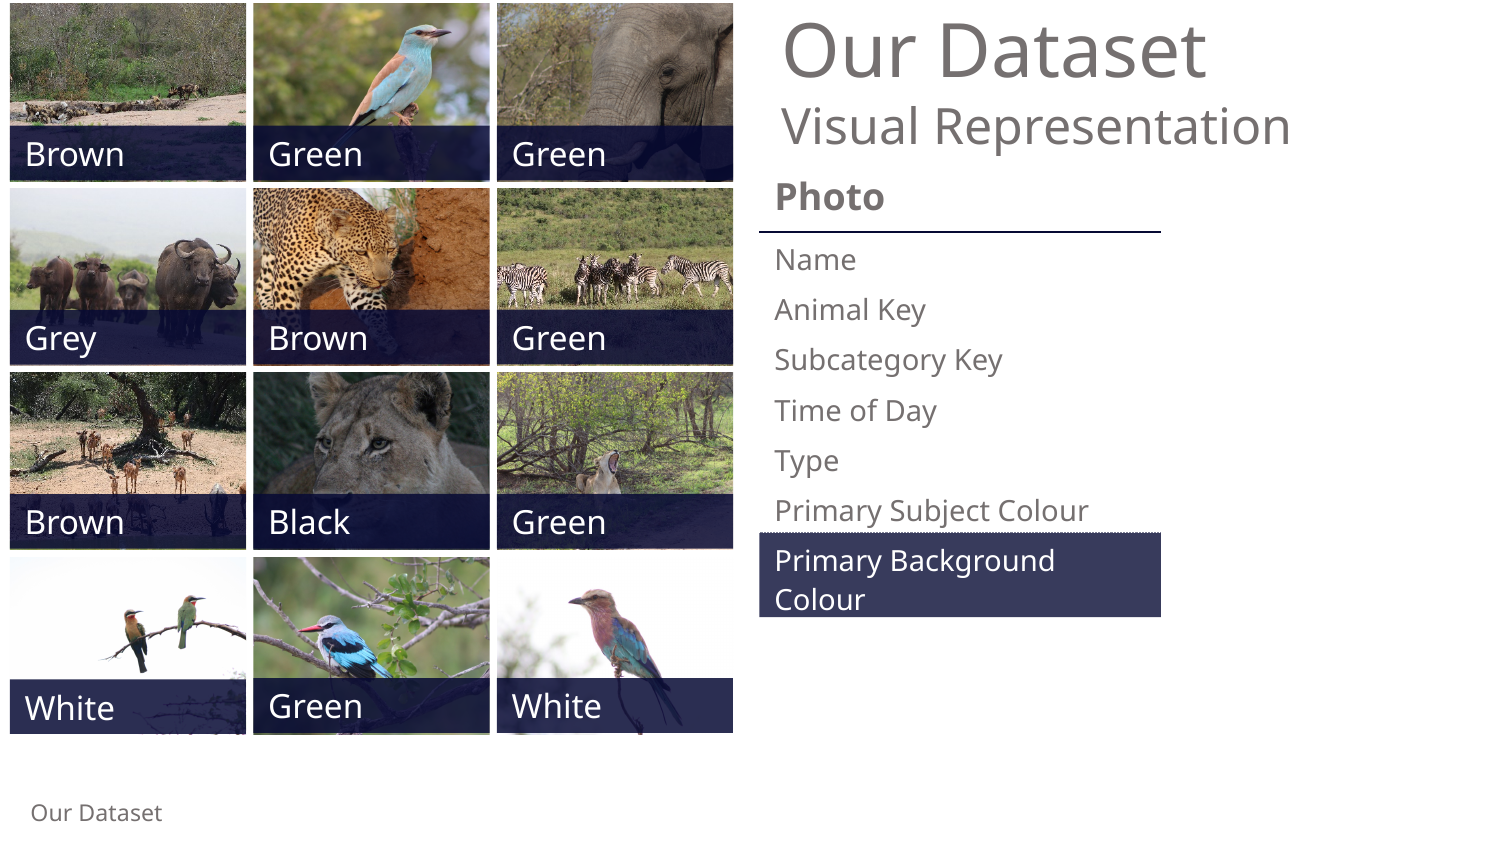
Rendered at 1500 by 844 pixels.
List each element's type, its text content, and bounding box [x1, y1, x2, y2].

table_cell Subcategory Key [759, 332, 1161, 382]
text_box Visual Representation [766, 87, 1462, 164]
picture [496, 3, 734, 182]
picture [253, 3, 490, 182]
picture [253, 372, 490, 550]
picture [496, 372, 734, 550]
table_cell Name [759, 233, 1161, 282]
picture [253, 556, 490, 735]
table_cell Time of Day [759, 382, 1161, 432]
table_cell Animal Key [759, 282, 1161, 332]
text_box Our Dataset [16, 783, 471, 836]
table_cell Primary Subject Colour [759, 482, 1161, 532]
picture [496, 556, 734, 735]
picture [496, 187, 734, 366]
picture [9, 372, 247, 550]
table_cell Primary Background Colour [759, 532, 1161, 617]
picture [9, 187, 247, 366]
text_box Our Dataset [766, 12, 1424, 87]
picture [253, 187, 490, 366]
table_cell Type [759, 432, 1161, 482]
table_header Photo [759, 160, 1161, 231]
picture [9, 557, 247, 736]
picture [9, 3, 247, 182]
